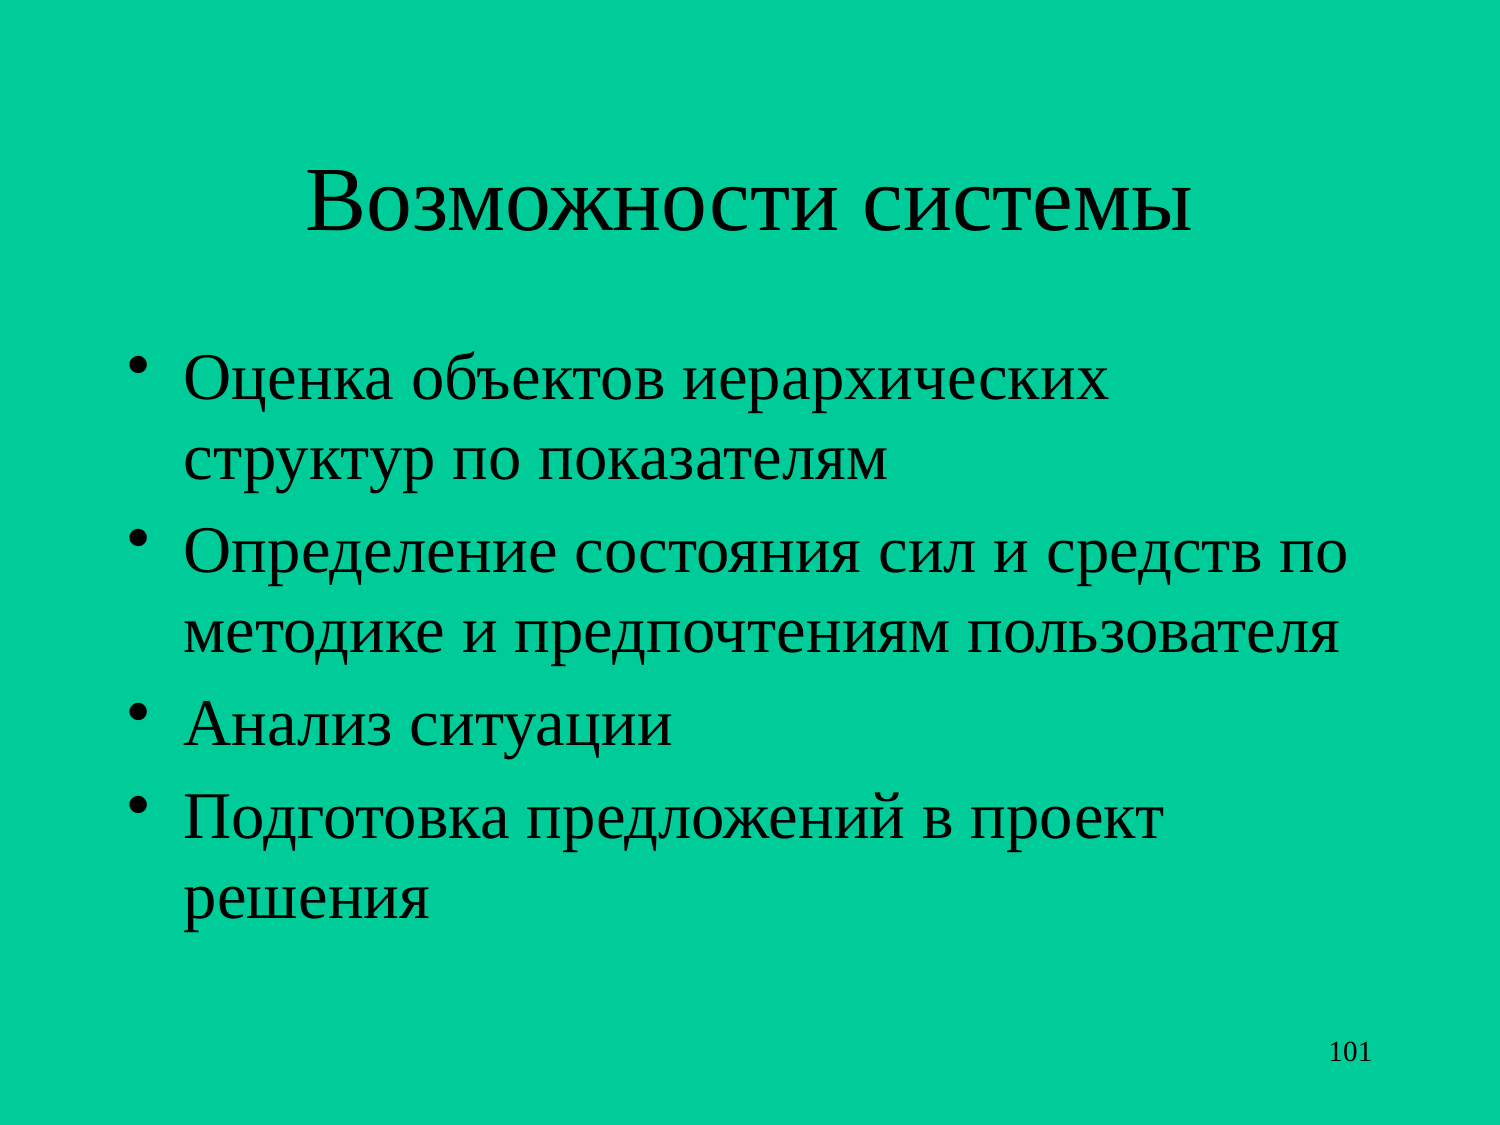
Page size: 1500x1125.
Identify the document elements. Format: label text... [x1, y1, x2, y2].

list Оценка объектов иерархических структур по показателям Определение состояния сил и средств по методике и предпочтениям пользователя Анализ ситуации Подготовка предложений в проект решения [112, 324, 1388, 1000]
slide_number 101 [1074, 1025, 1388, 1100]
title Возможности системы [112, 99, 1388, 288]
